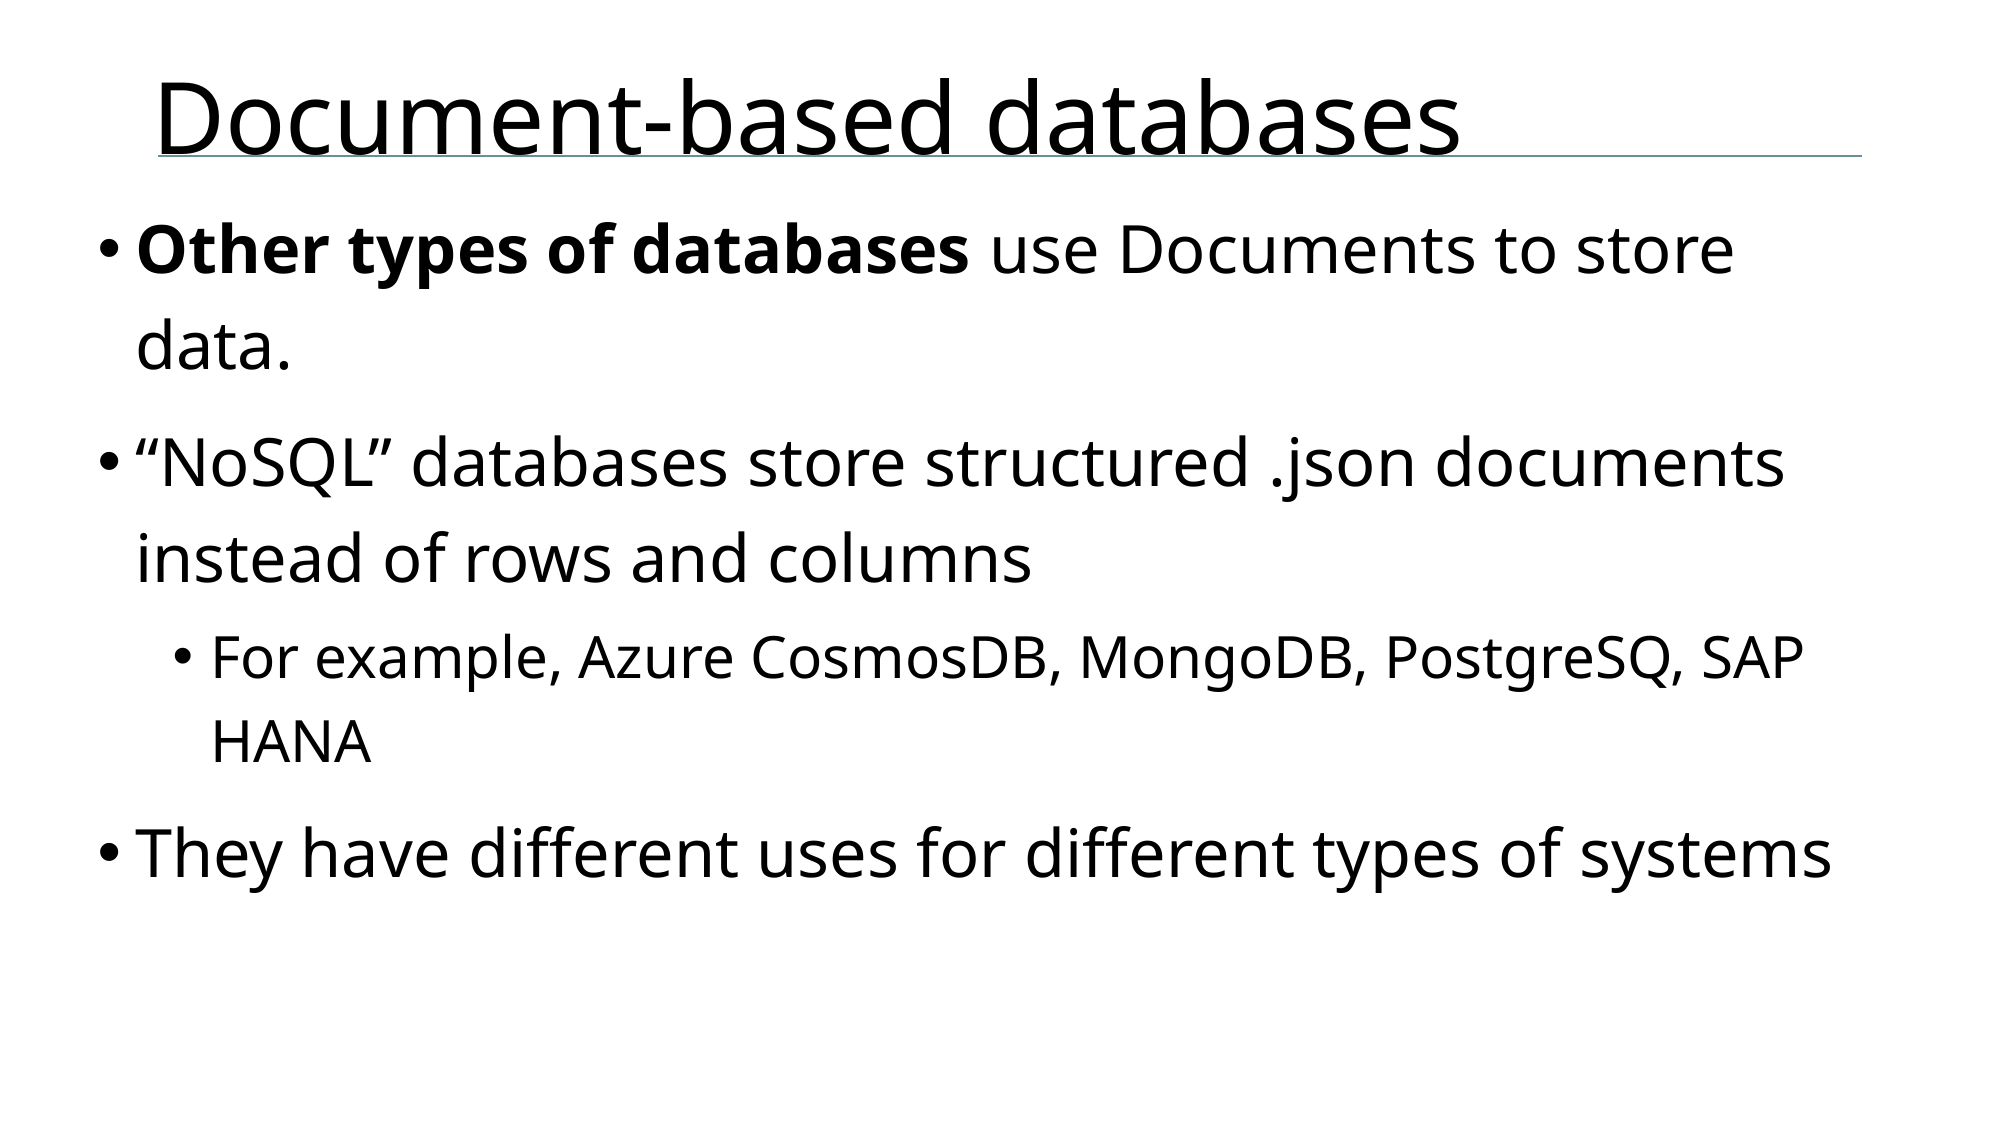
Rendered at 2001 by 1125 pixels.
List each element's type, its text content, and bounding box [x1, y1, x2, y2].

list Other types of databases use Documents to store data. “NoSQL” databases store structured .json documents instead of rows and columns For example, Azure CosmosDB, MongoDB, PostgreSQ, SAP HANA They have different uses for different types of systems [82, 183, 1913, 1049]
title Document-based databases [137, 59, 1863, 183]
